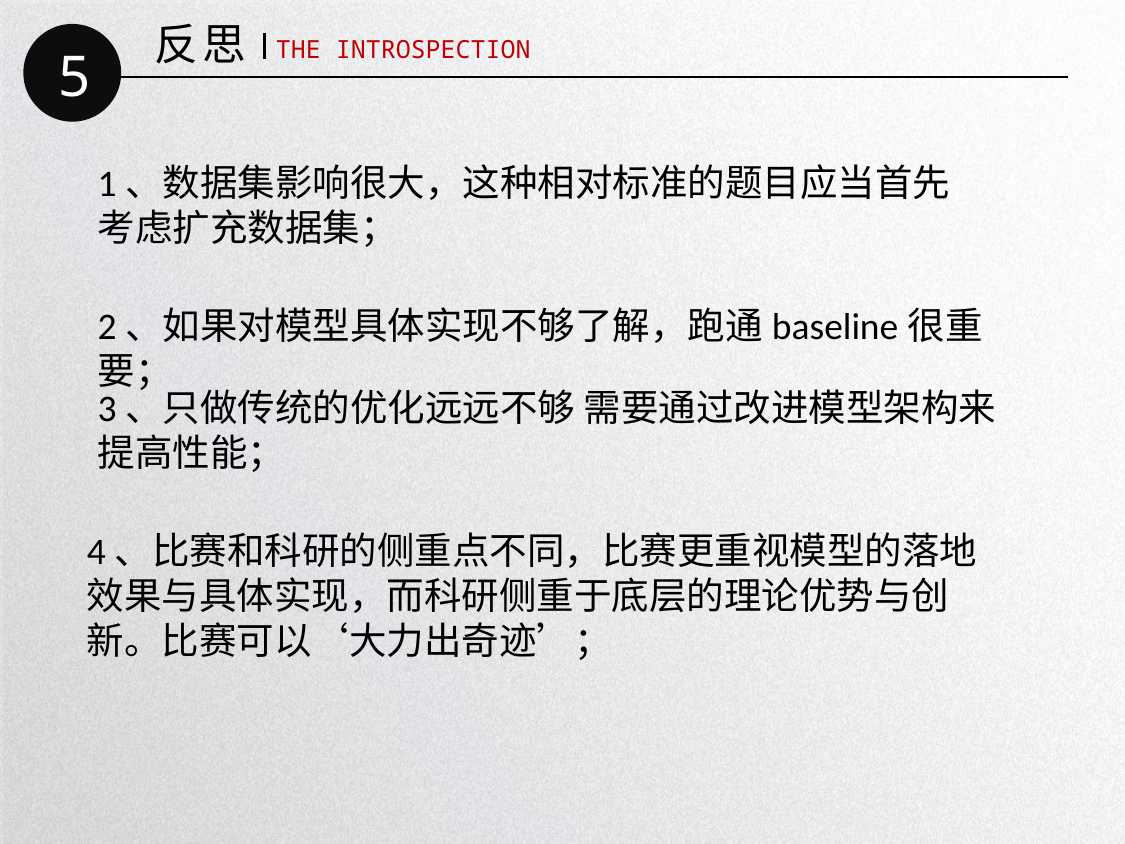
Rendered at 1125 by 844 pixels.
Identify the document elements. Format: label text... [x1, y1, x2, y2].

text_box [23, 23, 122, 122]
text_box THE INTROSPECTION [261, 25, 546, 71]
picture [0, 0, 1125, 844]
text_box 1、数据集影响很大，这种相对标准的题目应当首先考虑扩充数据集； [82, 151, 1001, 257]
text_box 2、如果对模型具体实现不够了解，跑通baseline很重要； [82, 294, 1030, 400]
text_box 反思 [139, 9, 262, 75]
text_box 3、只做传统的优化远远不够 需要通过改进模型架构来提高性能； [82, 376, 1020, 481]
text_box 4、比赛和科研的侧重点不同，比赛更重视模型的落地效果与具体实现，而科研侧重于底层的理论优势与创新。比赛可以‘大力出奇迹’； [72, 519, 1001, 669]
